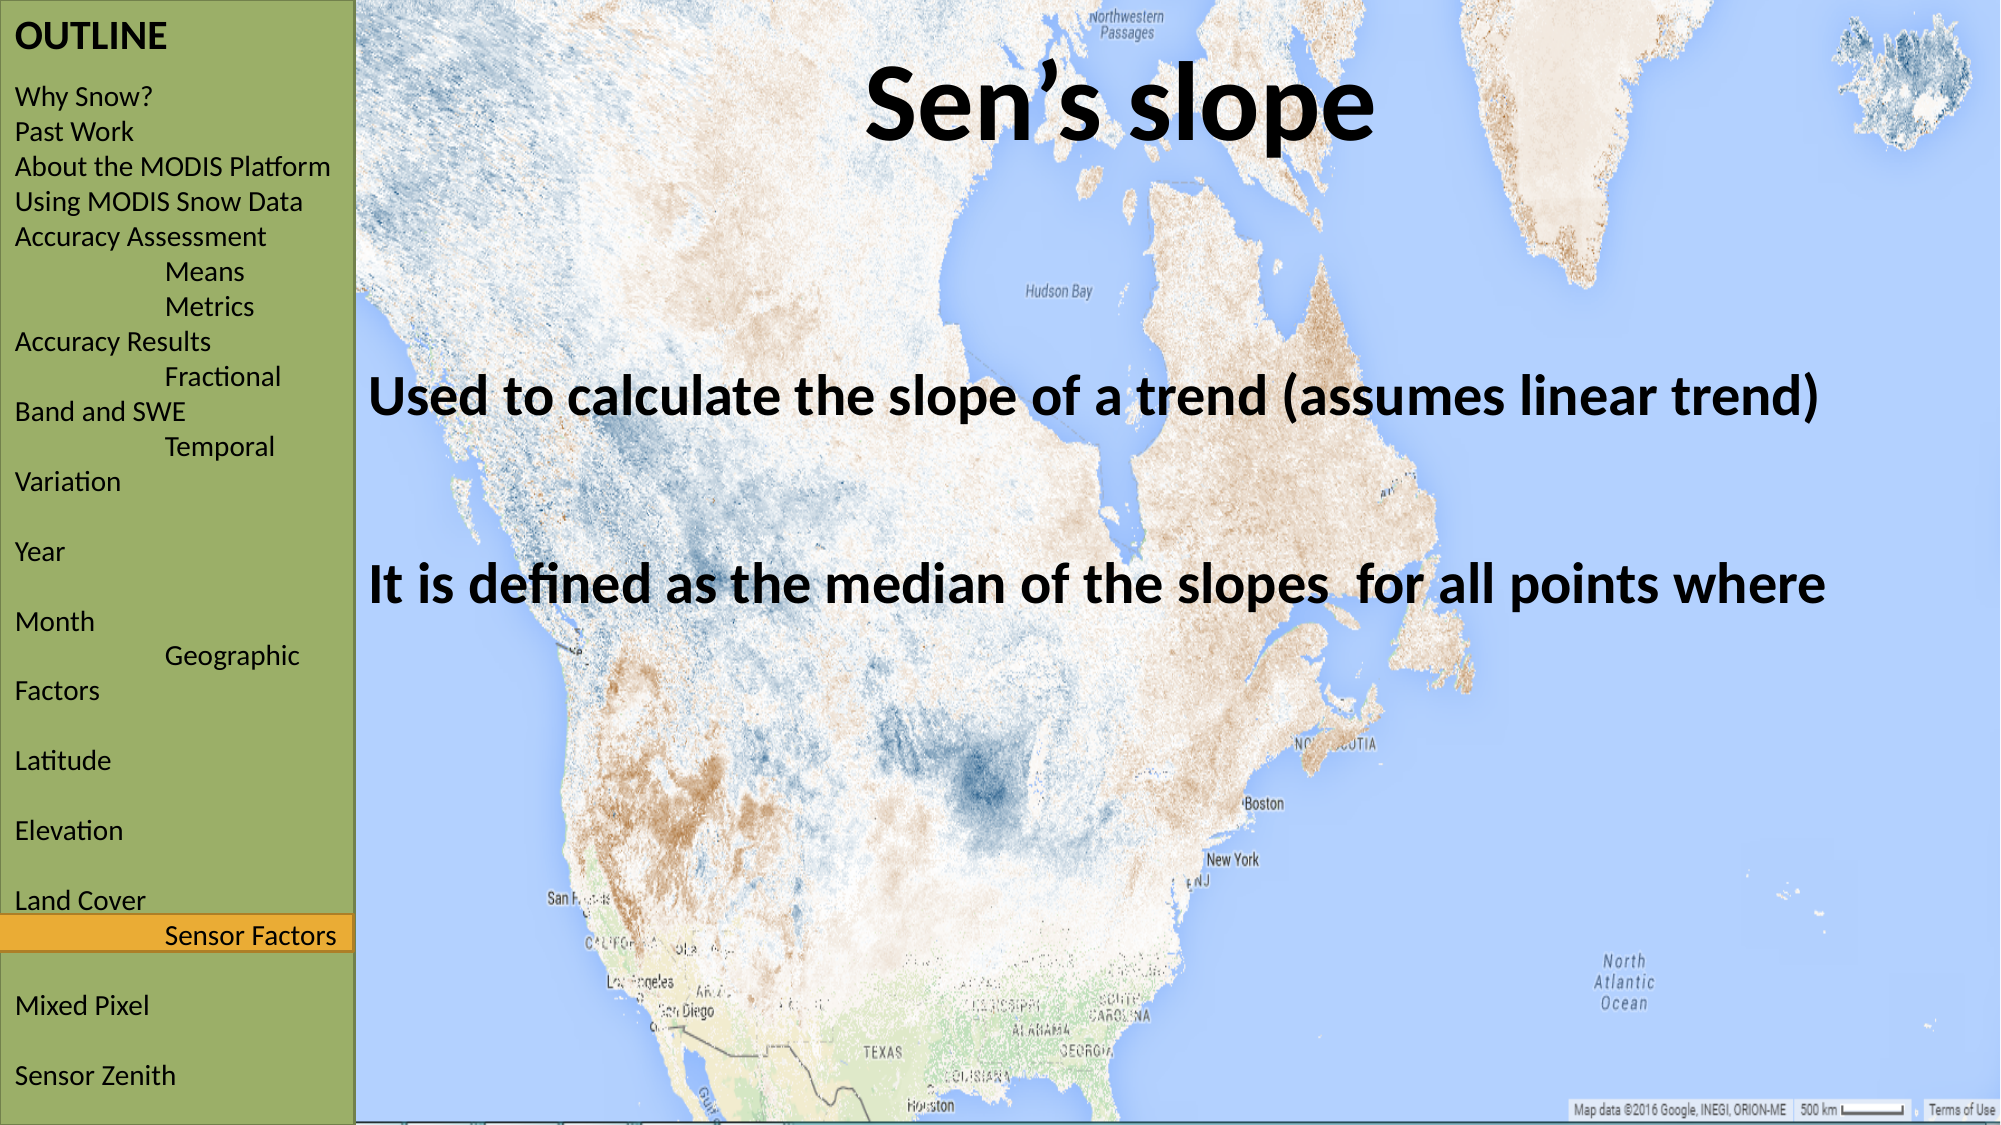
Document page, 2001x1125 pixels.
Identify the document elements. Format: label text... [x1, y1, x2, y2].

title Sen’s slope [356, 0, 1887, 191]
text_box OUTLINE Why Snow? Past Work About the MODIS Platform Using MODIS Snow Data Accuracy Assessment Means Metrics Accuracy Results Fractional Band and SWE Temporal Variation Year Month Geographic Factors Latitude Elevation Land Cover Sensor Factors Mixed Pixel Sensor Zenith Solar Zenith Site Specific Gap Filling Methods Accuracy Conclusions Trend Assessment Statistics Validation Trend Maps Potential Uses & Impact Global Snow Observatory Q&A [0, 0, 355, 1125]
picture [356, 0, 2001, 1125]
